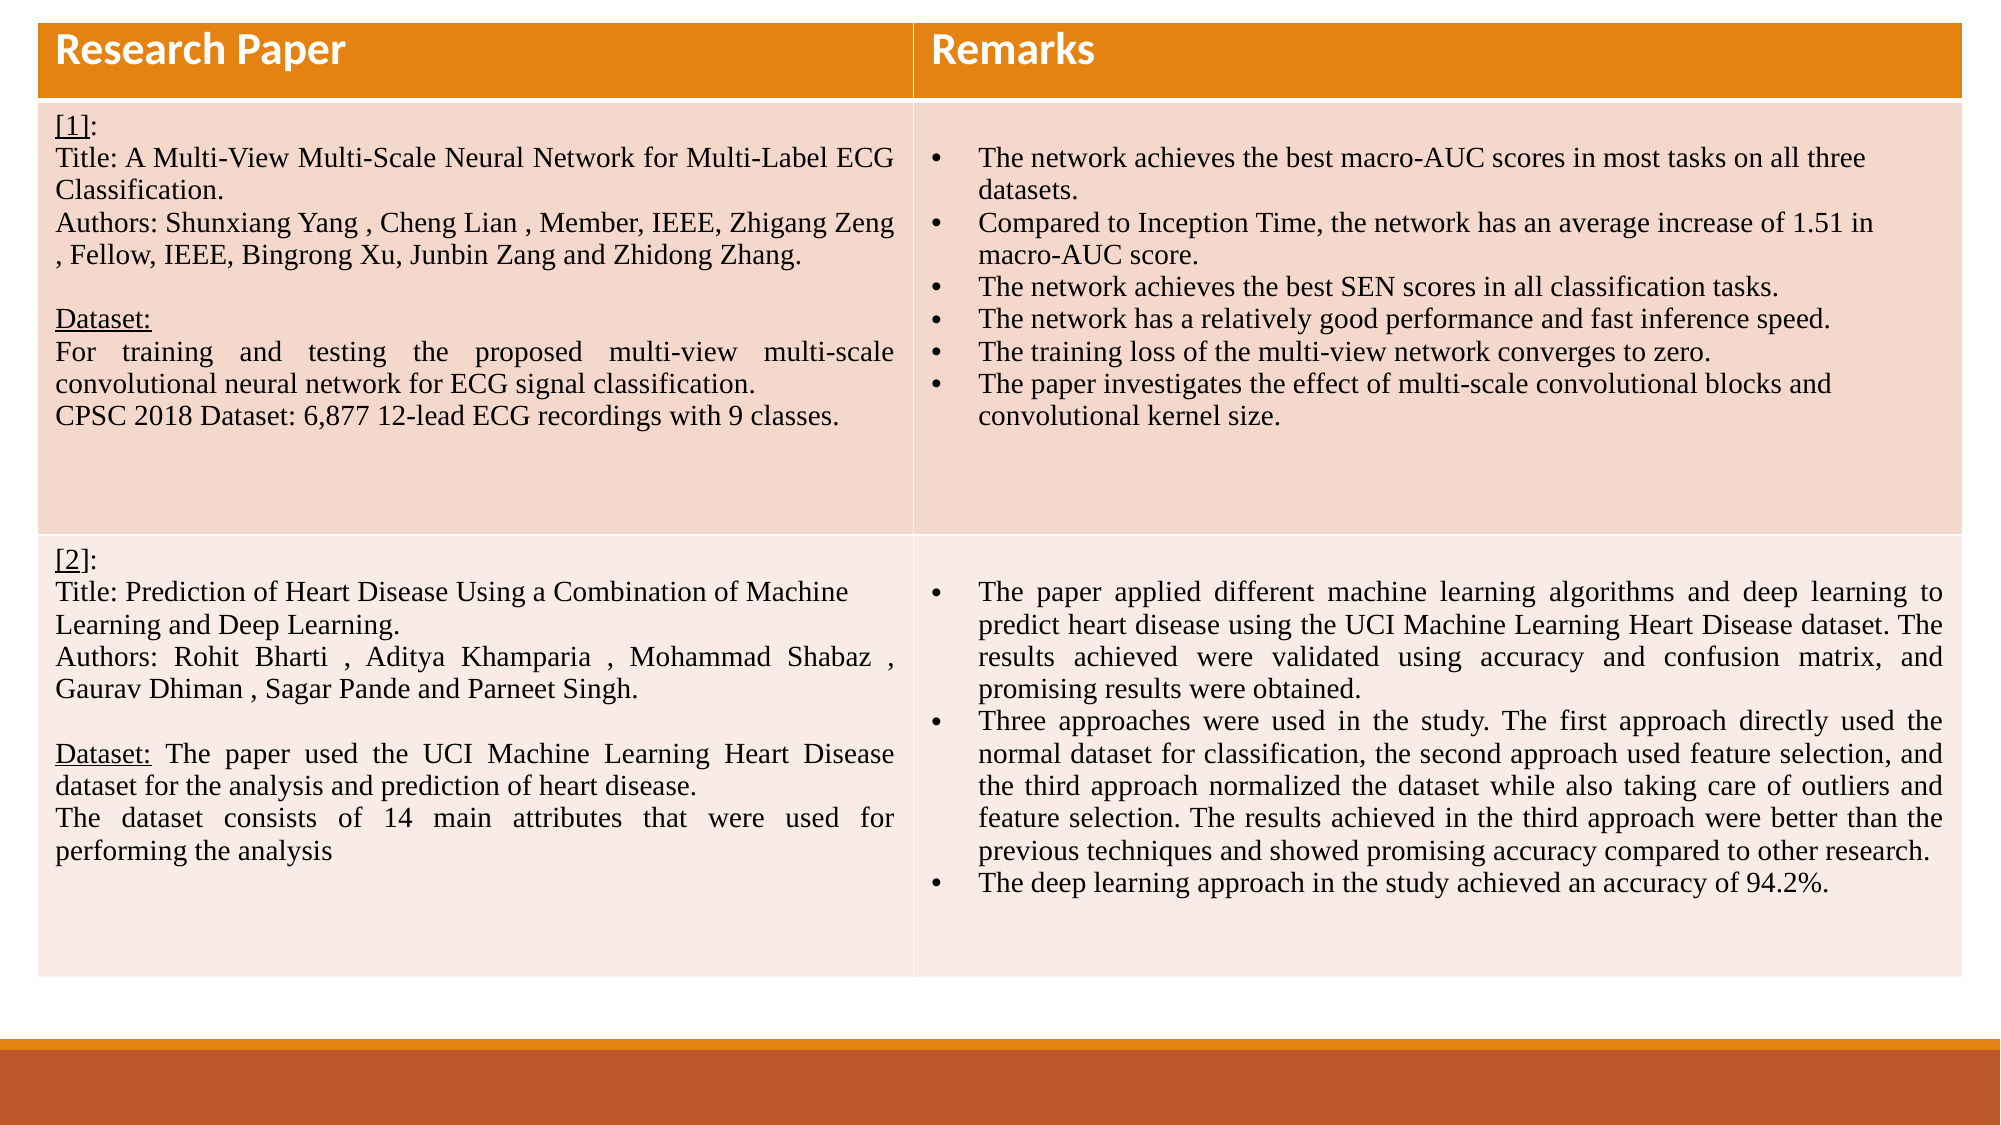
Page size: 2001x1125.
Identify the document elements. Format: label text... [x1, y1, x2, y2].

table_cell [2]: Title: Prediction of Heart Disease Using a Combination of Machine Learning and Deep Learning. Authors: Rohit Bharti , Aditya Khamparia , Mohammad Shabaz , Gaurav Dhiman , Sagar Pande and Parneet Singh. Dataset: The paper used the UCI Machine Learning Heart Disease dataset for the analysis and prediction of heart disease. The dataset consists of 14 main attributes that were used for performing the analysis [38, 536, 913, 977]
table_cell The paper applied different machine learning algorithms and deep learning to predict heart disease using the UCI Machine Learning Heart Disease dataset. The results achieved were validated using accuracy and confusion matrix, and promising results were obtained. Three approaches were used in the study. The first approach directly used the normal dataset for classification, the second approach used feature selection, and the third approach normalized the dataset while also taking care of outliers and feature selection. The results achieved in the third approach were better than the previous techniques and showed promising accuracy compared to other research. The deep learning approach in the study achieved an accuracy of 94.2%. [914, 536, 1962, 977]
table_header Remarks [914, 23, 1962, 98]
table_header Research Paper [38, 23, 913, 98]
table_cell The network achieves the best macro-AUC scores in most tasks on all three datasets. Compared to Inception Time, the network has an average increase of 1.51 in macro-AUC score. The network achieves the best SEN scores in all classification tasks. The network has a relatively good performance and fast inference speed. The training loss of the multi-view network converges to zero. The paper investigates the effect of multi-scale convolutional blocks and convolutional kernel size. [914, 103, 1962, 534]
table_cell [1]: Title: A Multi-View Multi-Scale Neural Network for Multi-Label ECG Classification. Authors: Shunxiang Yang , Cheng Lian , Member, IEEE, Zhigang Zeng , Fellow, IEEE, Bingrong Xu, Junbin Zang and Zhidong Zhang. Dataset: For training and testing the proposed multi-view multi-scale convolutional neural network for ECG signal classification. CPSC 2018 Dataset: 6,877 12-lead ECG recordings with 9 classes. [38, 103, 913, 534]
